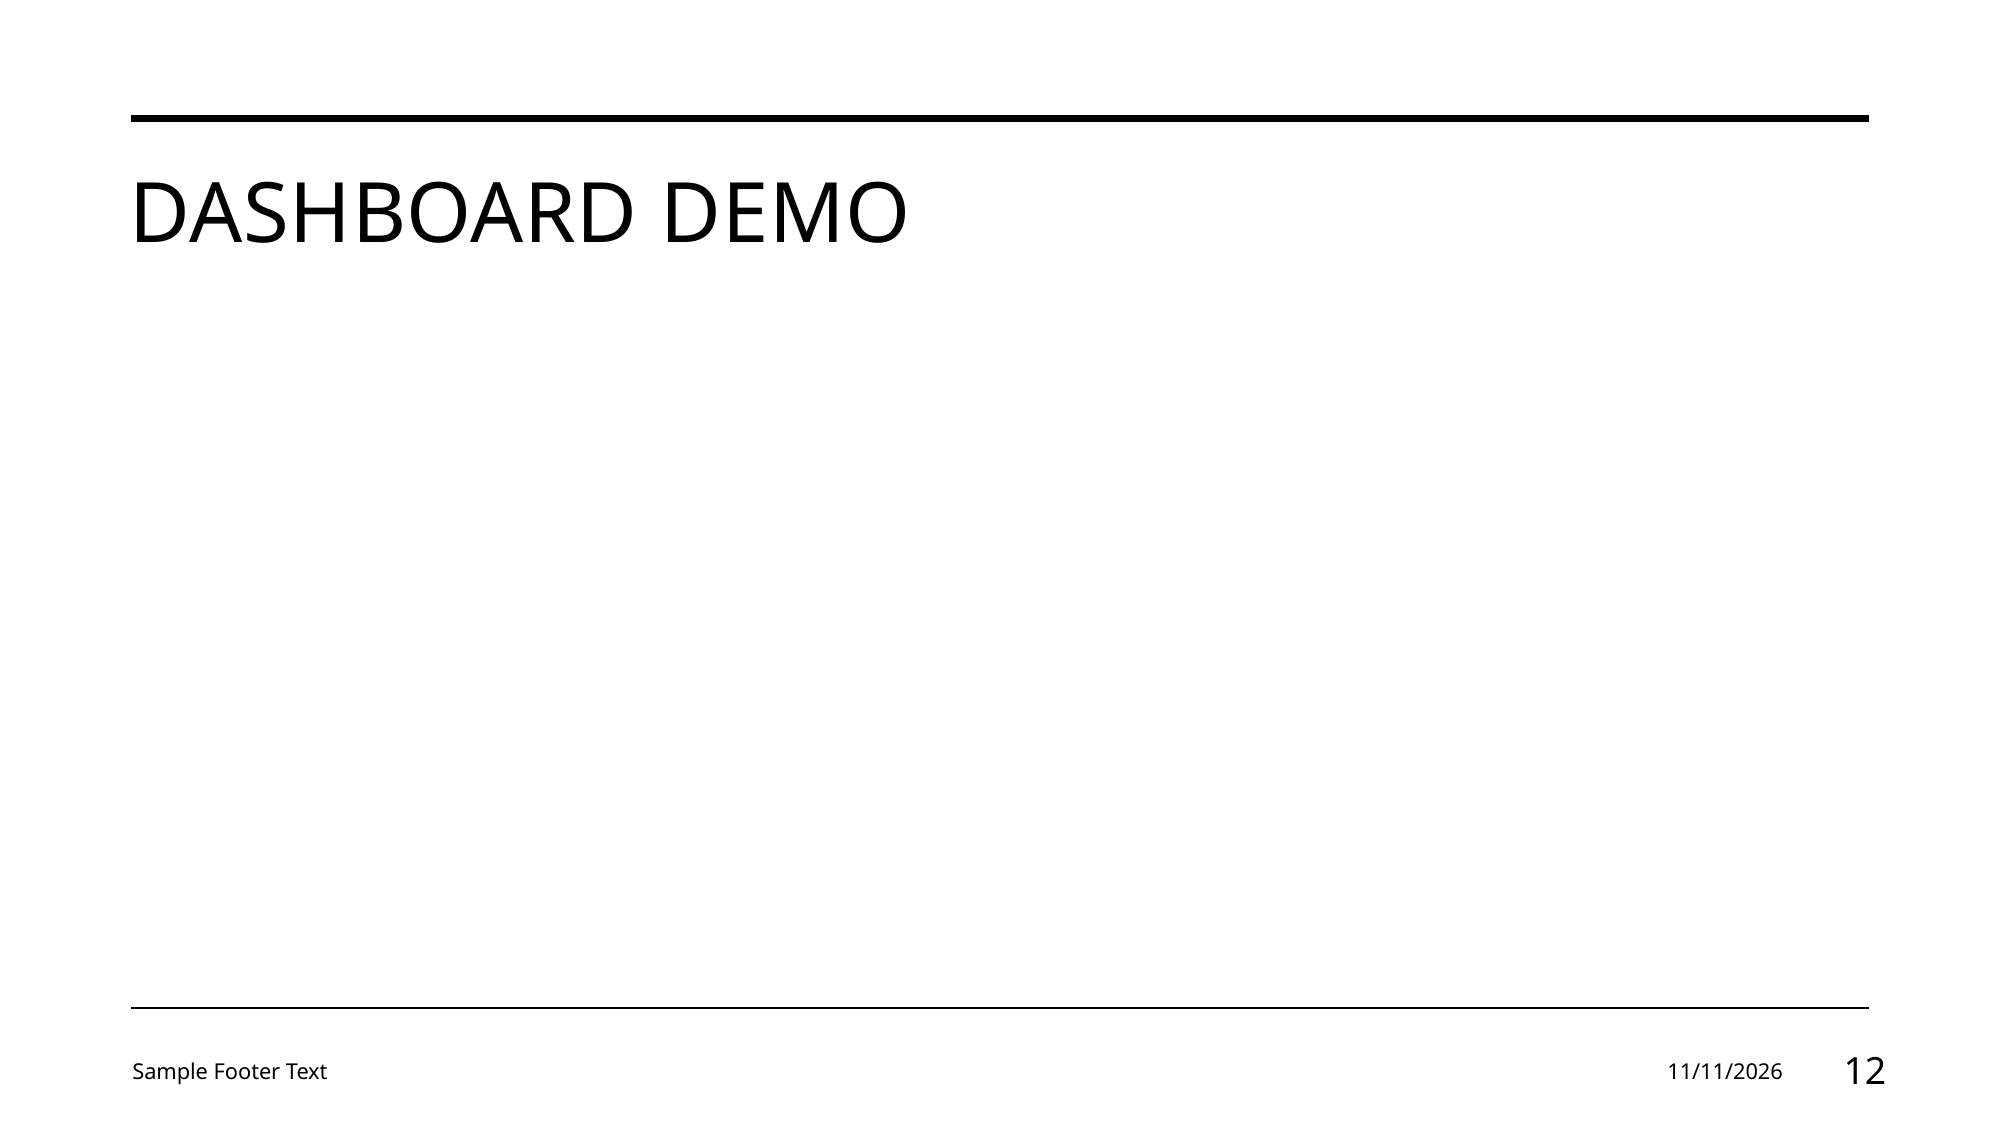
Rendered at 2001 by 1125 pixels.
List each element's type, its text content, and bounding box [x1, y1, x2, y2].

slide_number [1372, 1042, 1791, 1103]
slide_number 12 [1791, 1042, 1902, 1103]
title Dashboard demo [114, 151, 1869, 377]
footer Sample Footer Text [117, 1042, 862, 1103]
